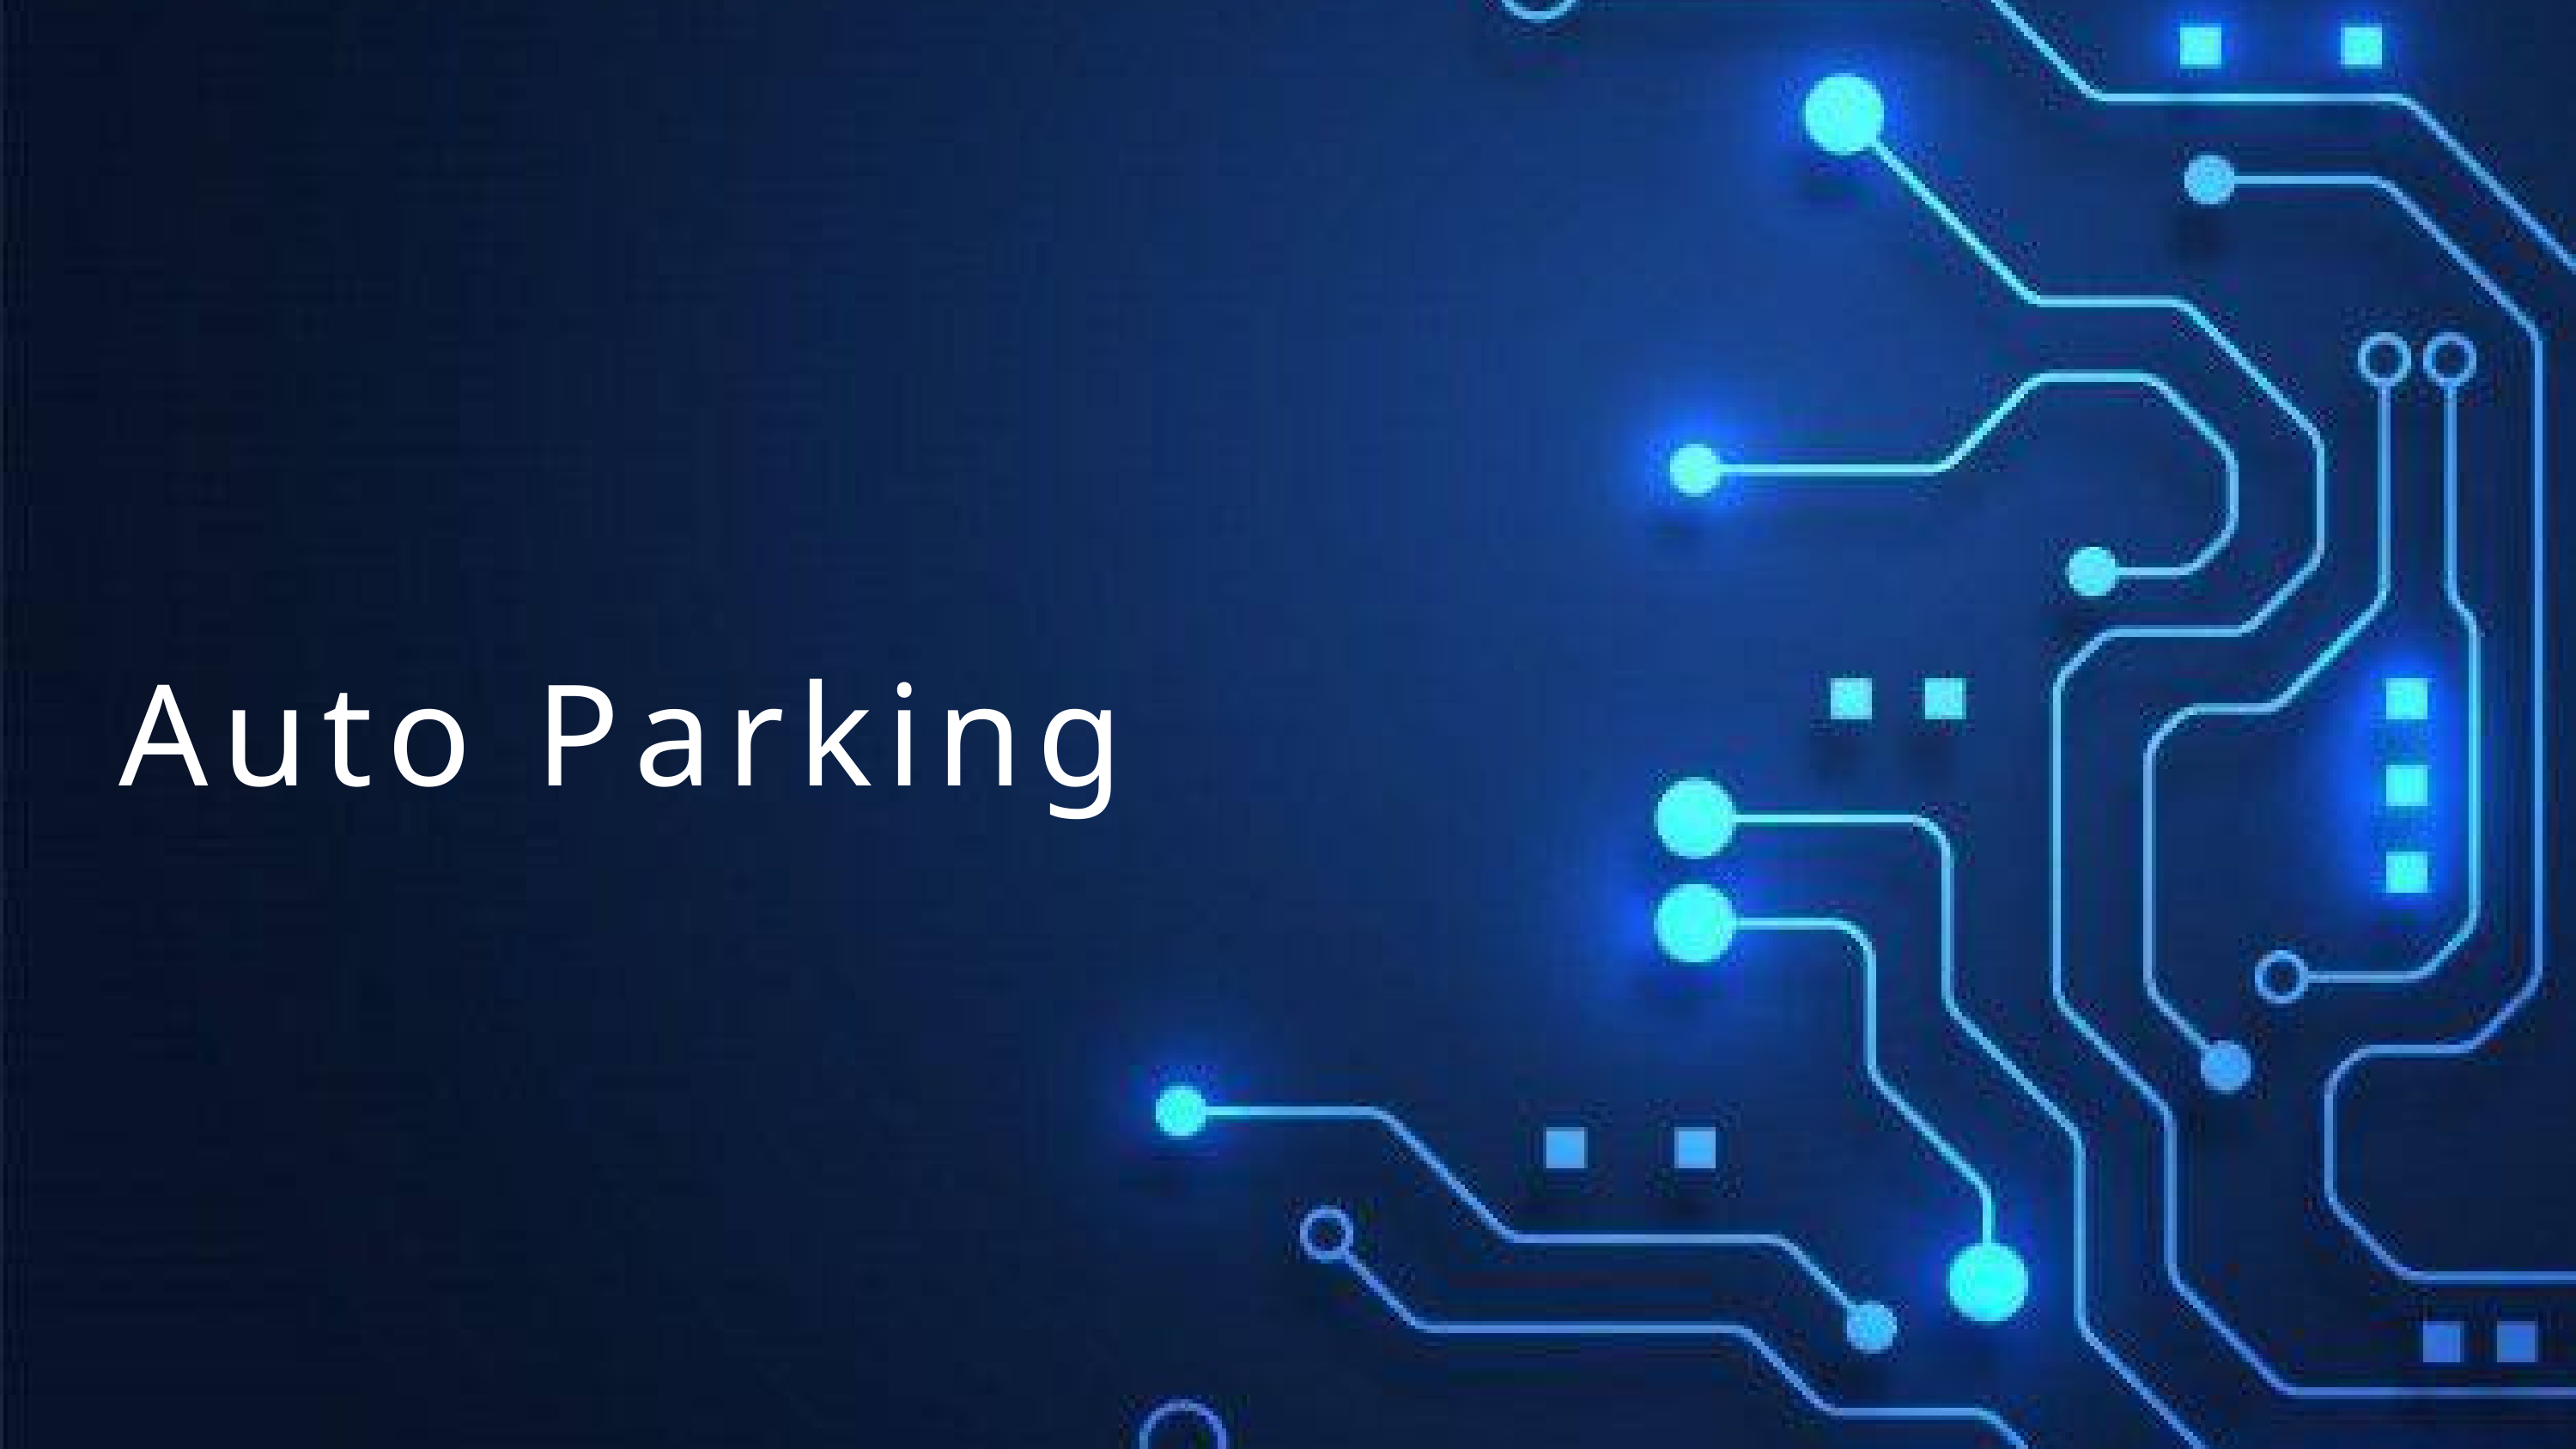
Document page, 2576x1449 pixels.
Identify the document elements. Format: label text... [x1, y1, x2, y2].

text_box Auto Parking [118, 620, 1143, 815]
text_box [0, 0, 2576, 1449]
